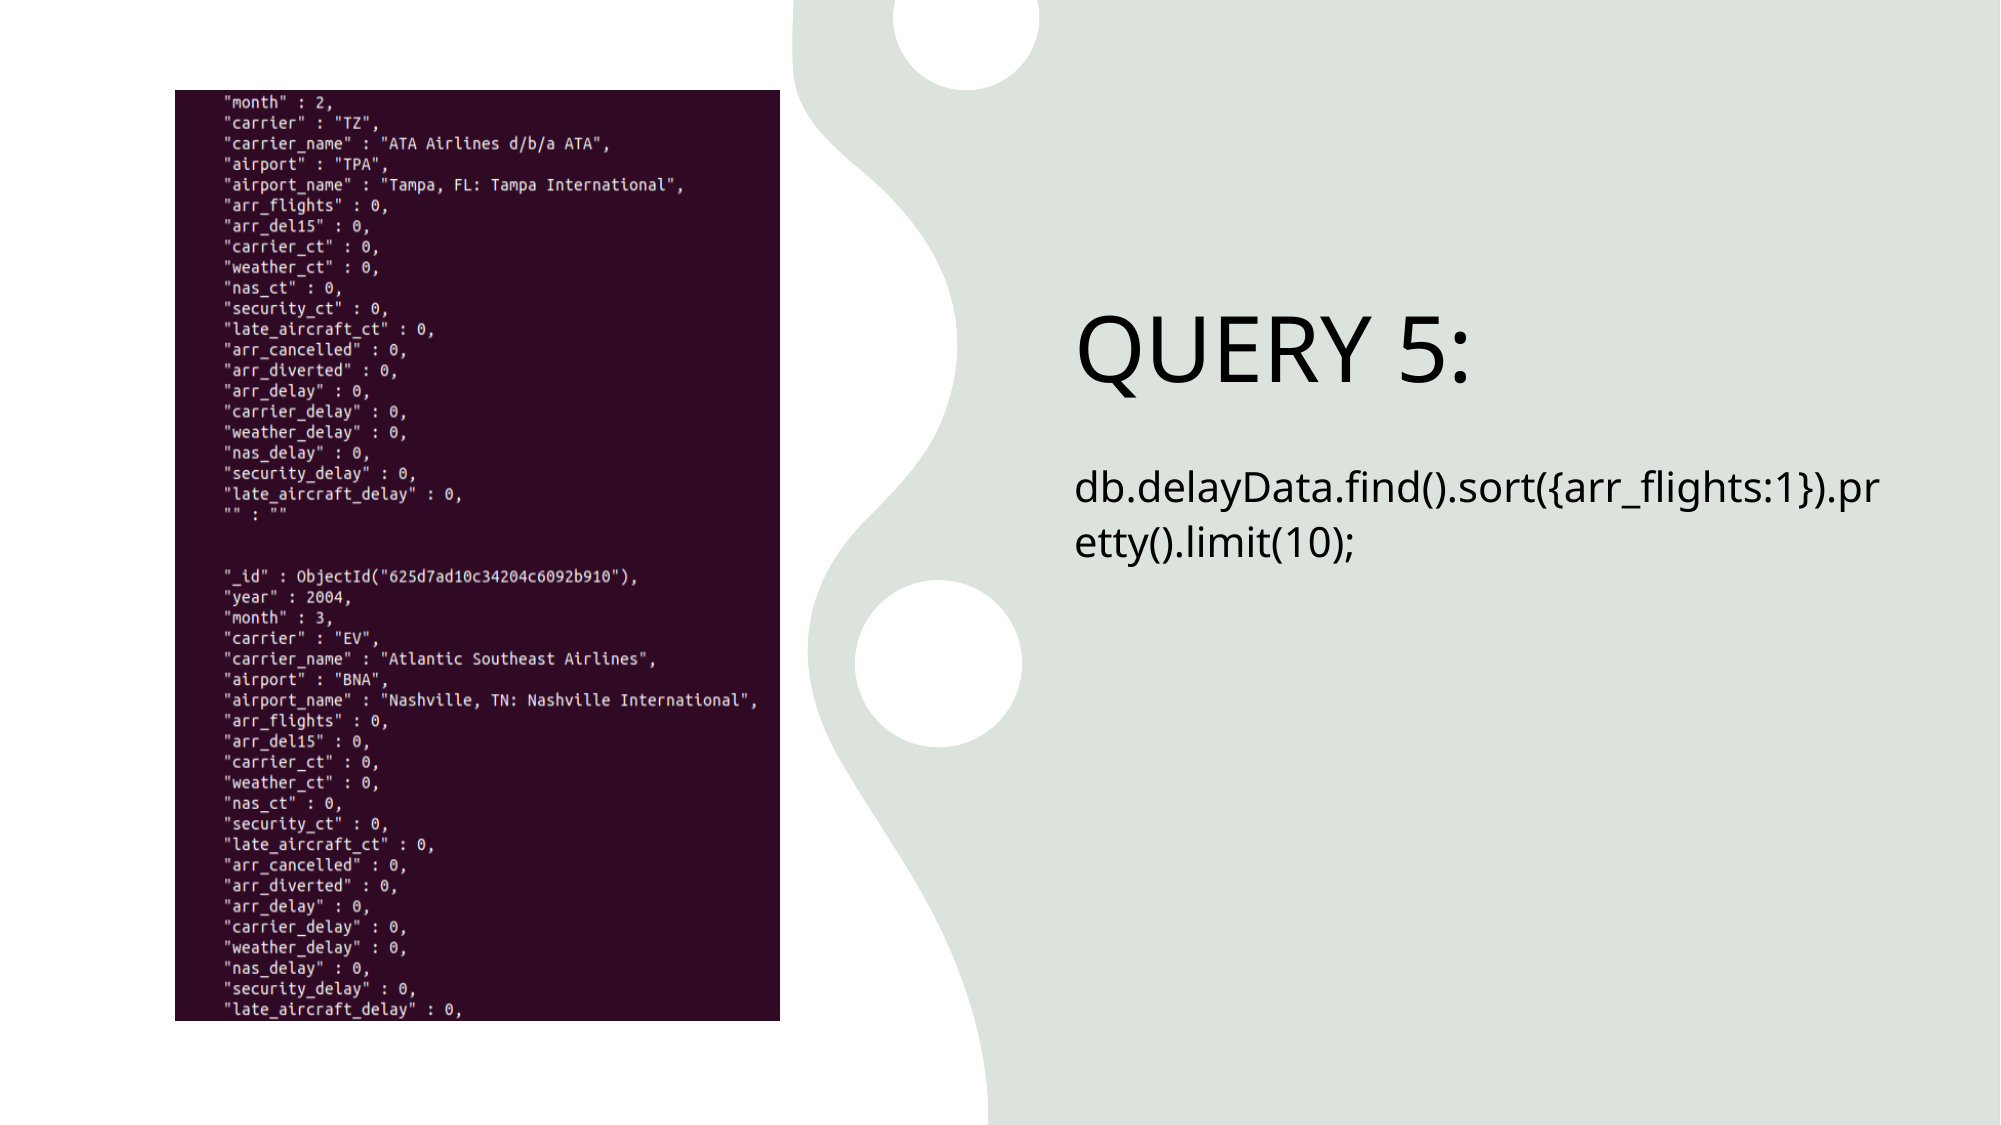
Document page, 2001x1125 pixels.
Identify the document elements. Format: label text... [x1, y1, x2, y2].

text_box [853, 579, 1024, 749]
list db.delayData.find().sort({arr_flights:1}).pretty().limit(10); [1059, 448, 1900, 1021]
text_box [794, 0, 2000, 1125]
text_box [0, 0, 990, 1125]
text_box [891, 0, 1041, 92]
title QUERY 5: [1059, 90, 1900, 409]
picture [175, 90, 780, 1021]
